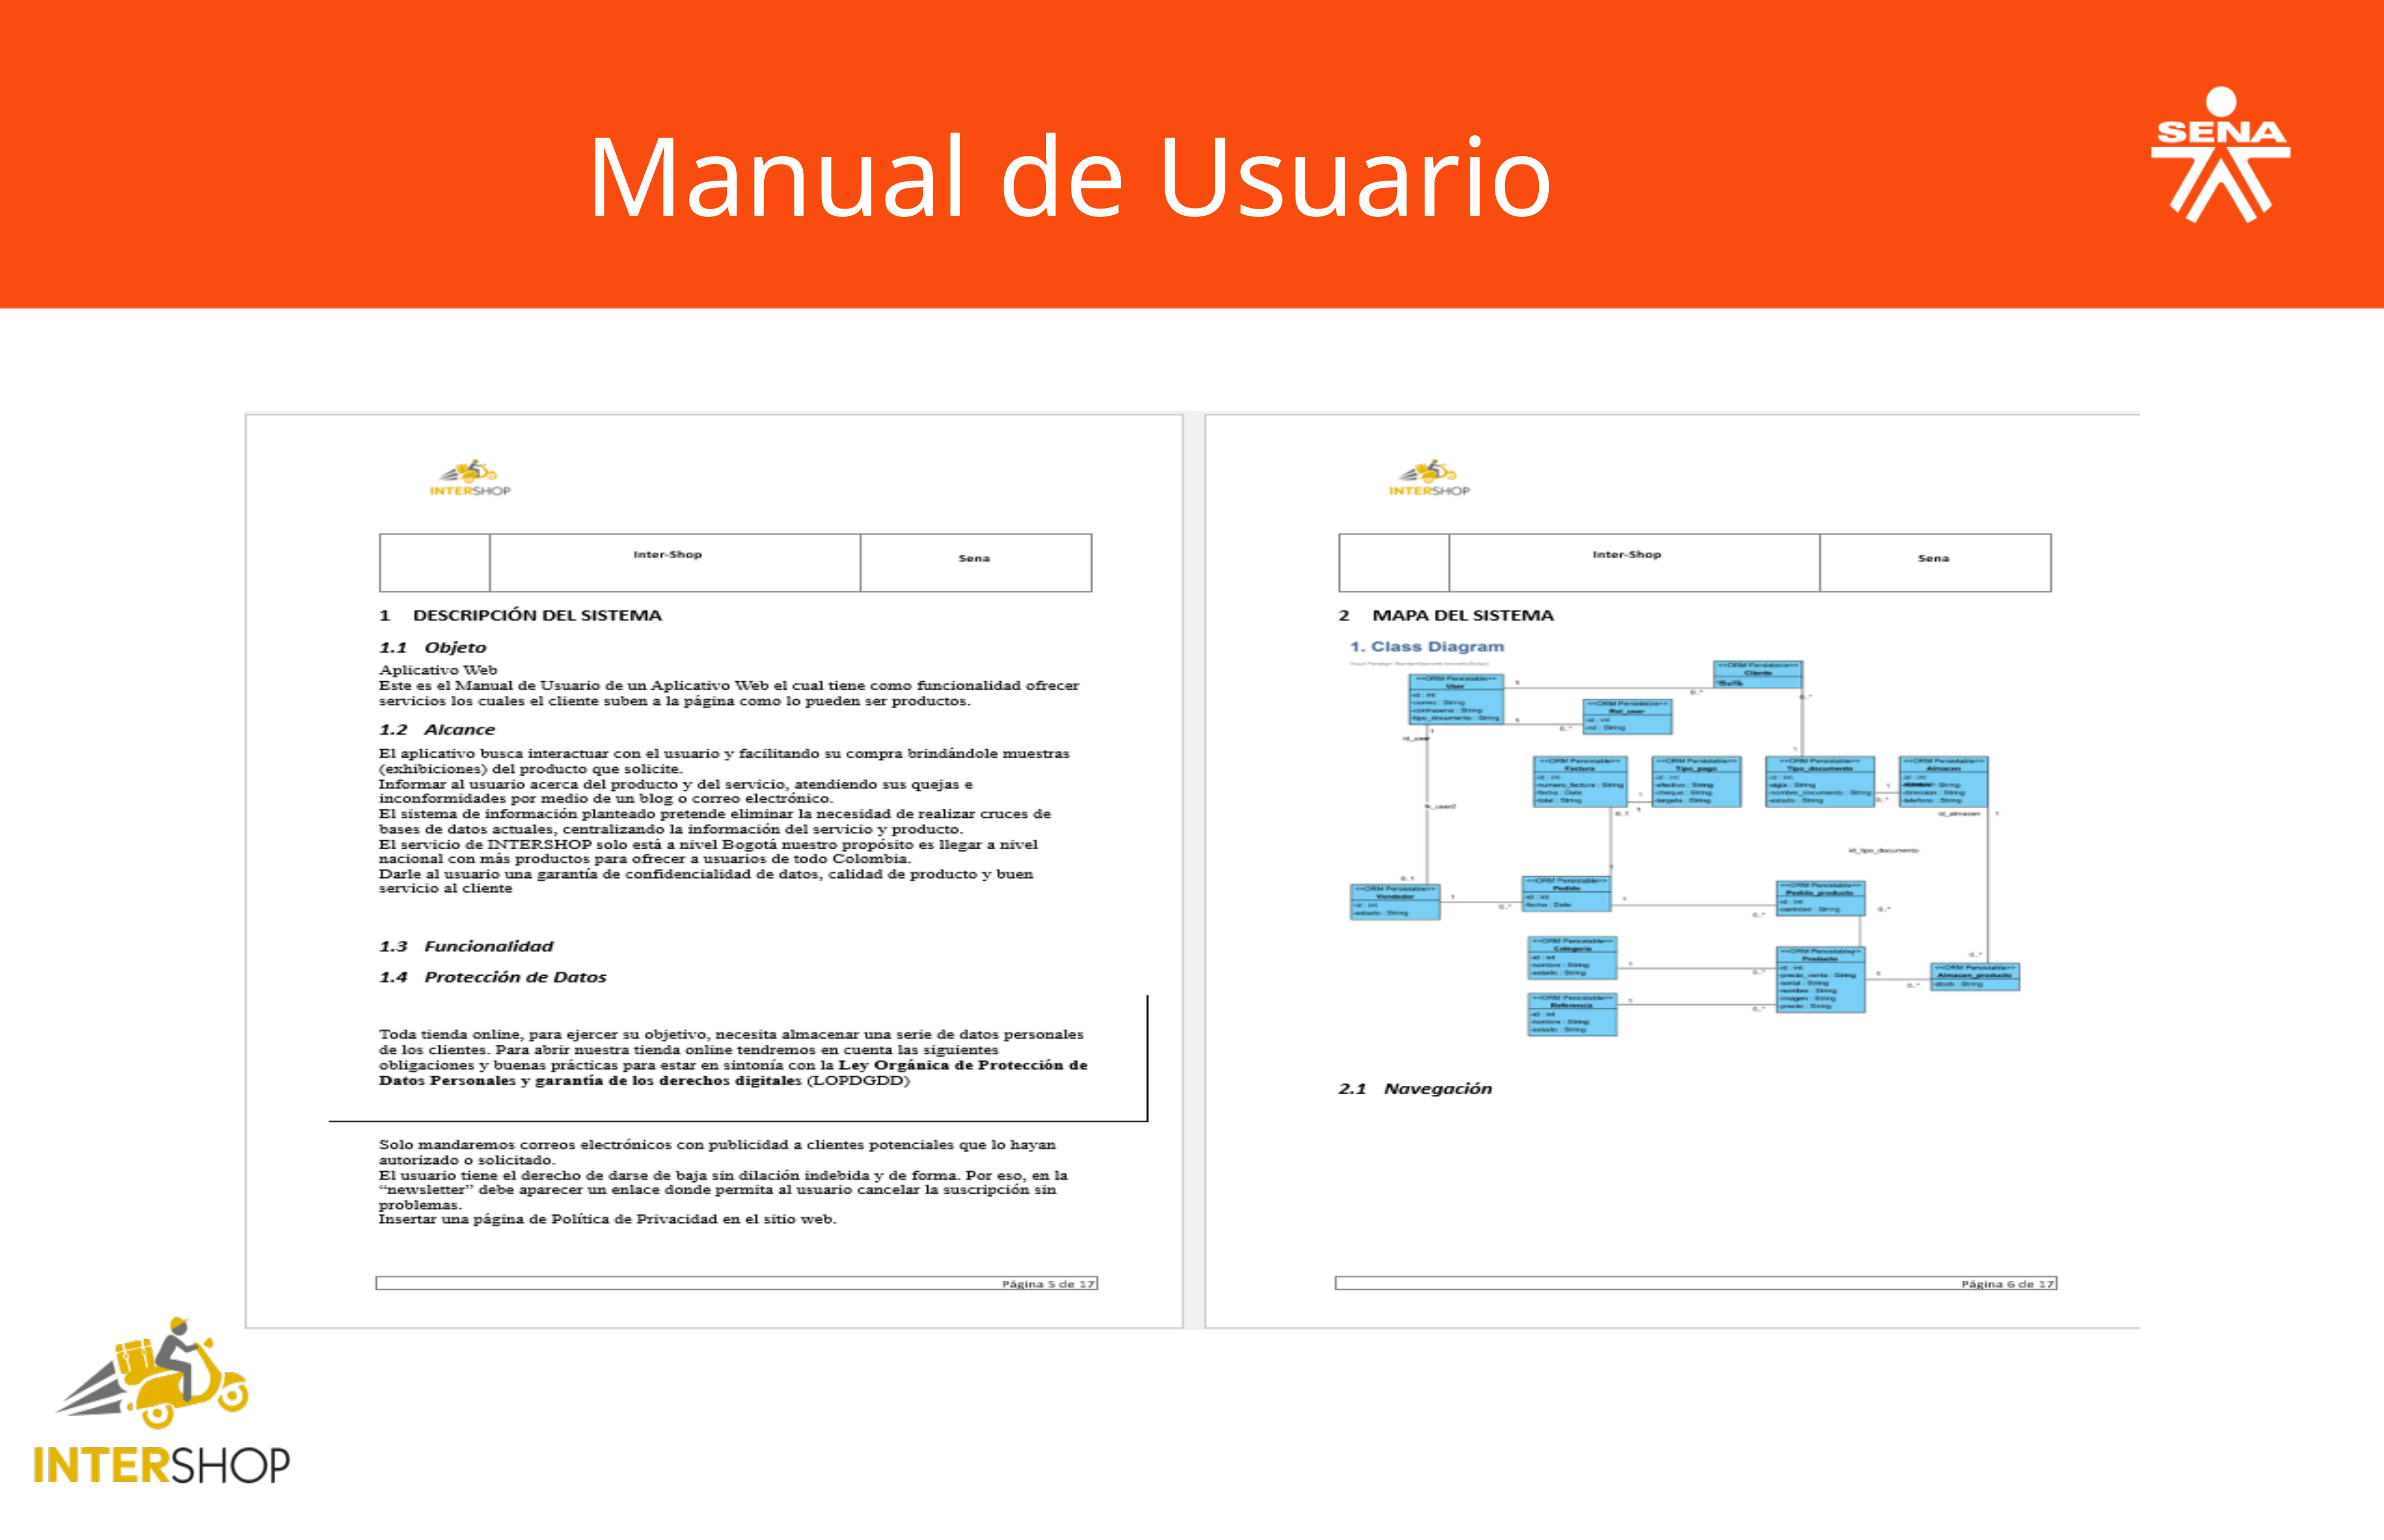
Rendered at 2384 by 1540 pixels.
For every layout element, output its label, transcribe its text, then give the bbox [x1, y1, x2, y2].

title Manual de Usuario [63, 0, 2106, 245]
picture [0, 0, 2384, 1540]
